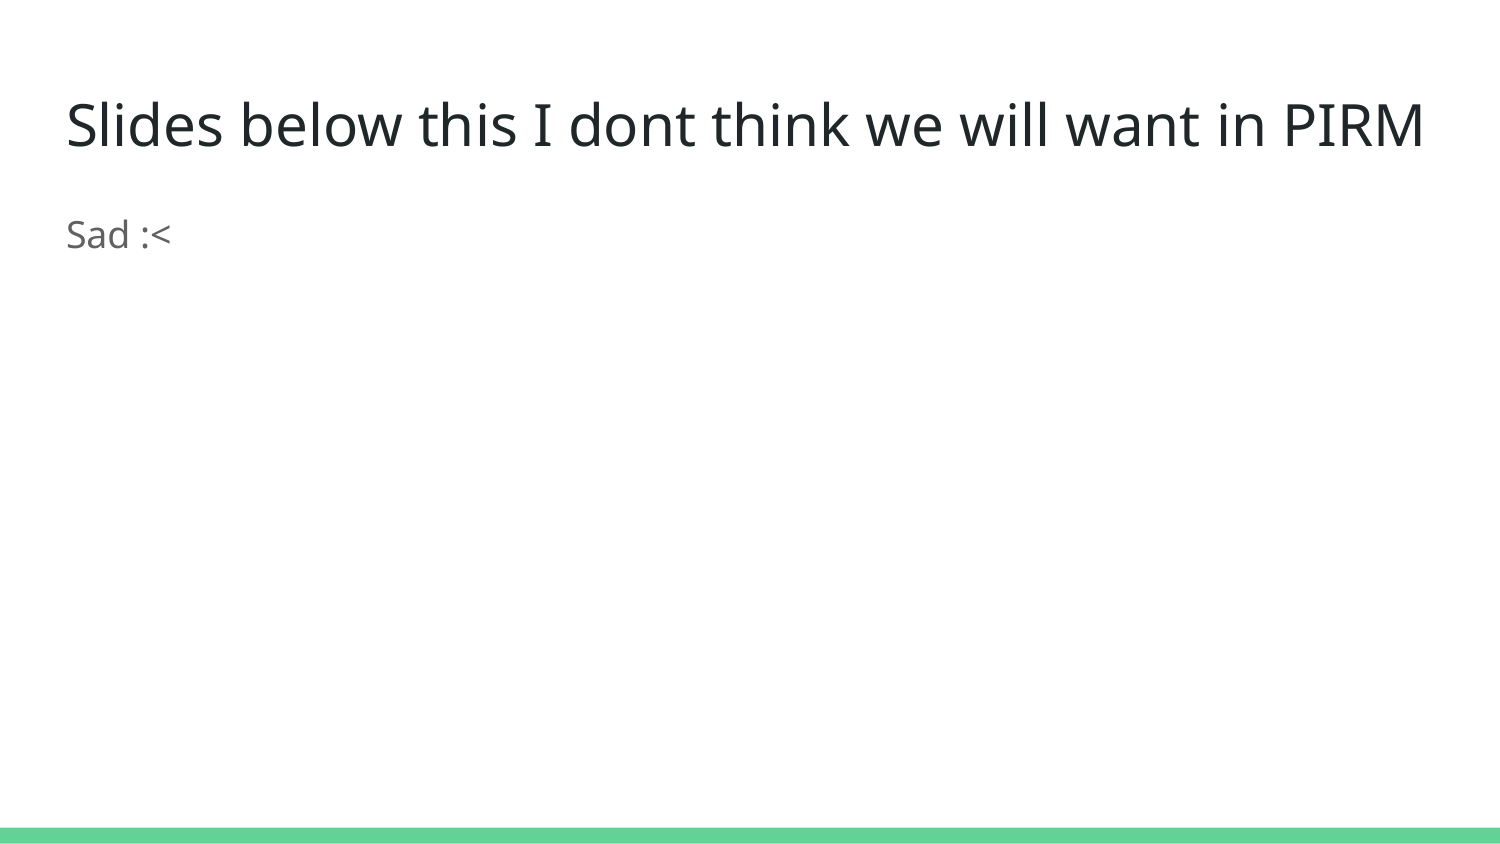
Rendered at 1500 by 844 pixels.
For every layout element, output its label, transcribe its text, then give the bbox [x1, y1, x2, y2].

title Slides below this I dont think we will want in PIRM [51, 72, 1449, 167]
list Sad :< [51, 189, 1449, 750]
